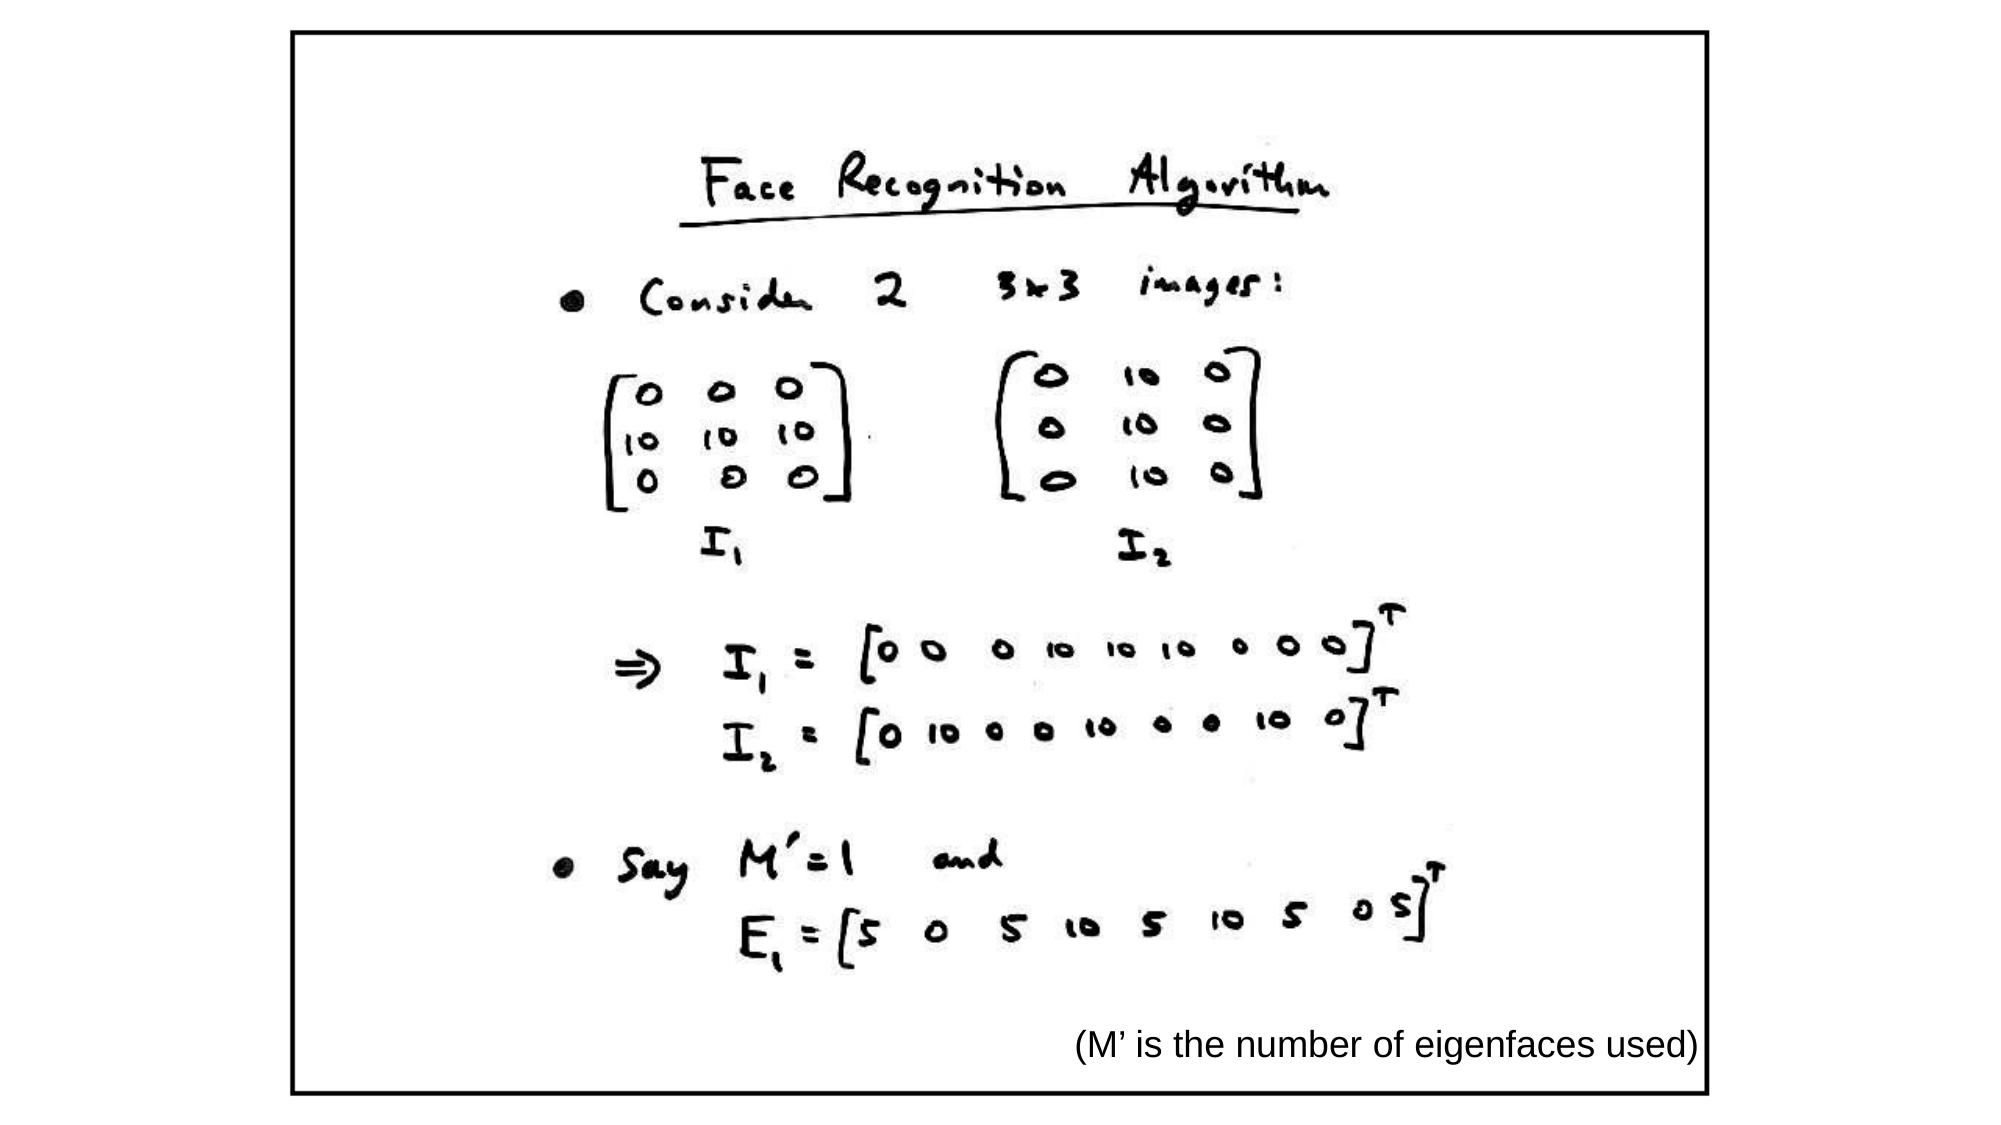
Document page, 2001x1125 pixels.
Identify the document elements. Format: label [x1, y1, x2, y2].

picture [278, 18, 1722, 1107]
